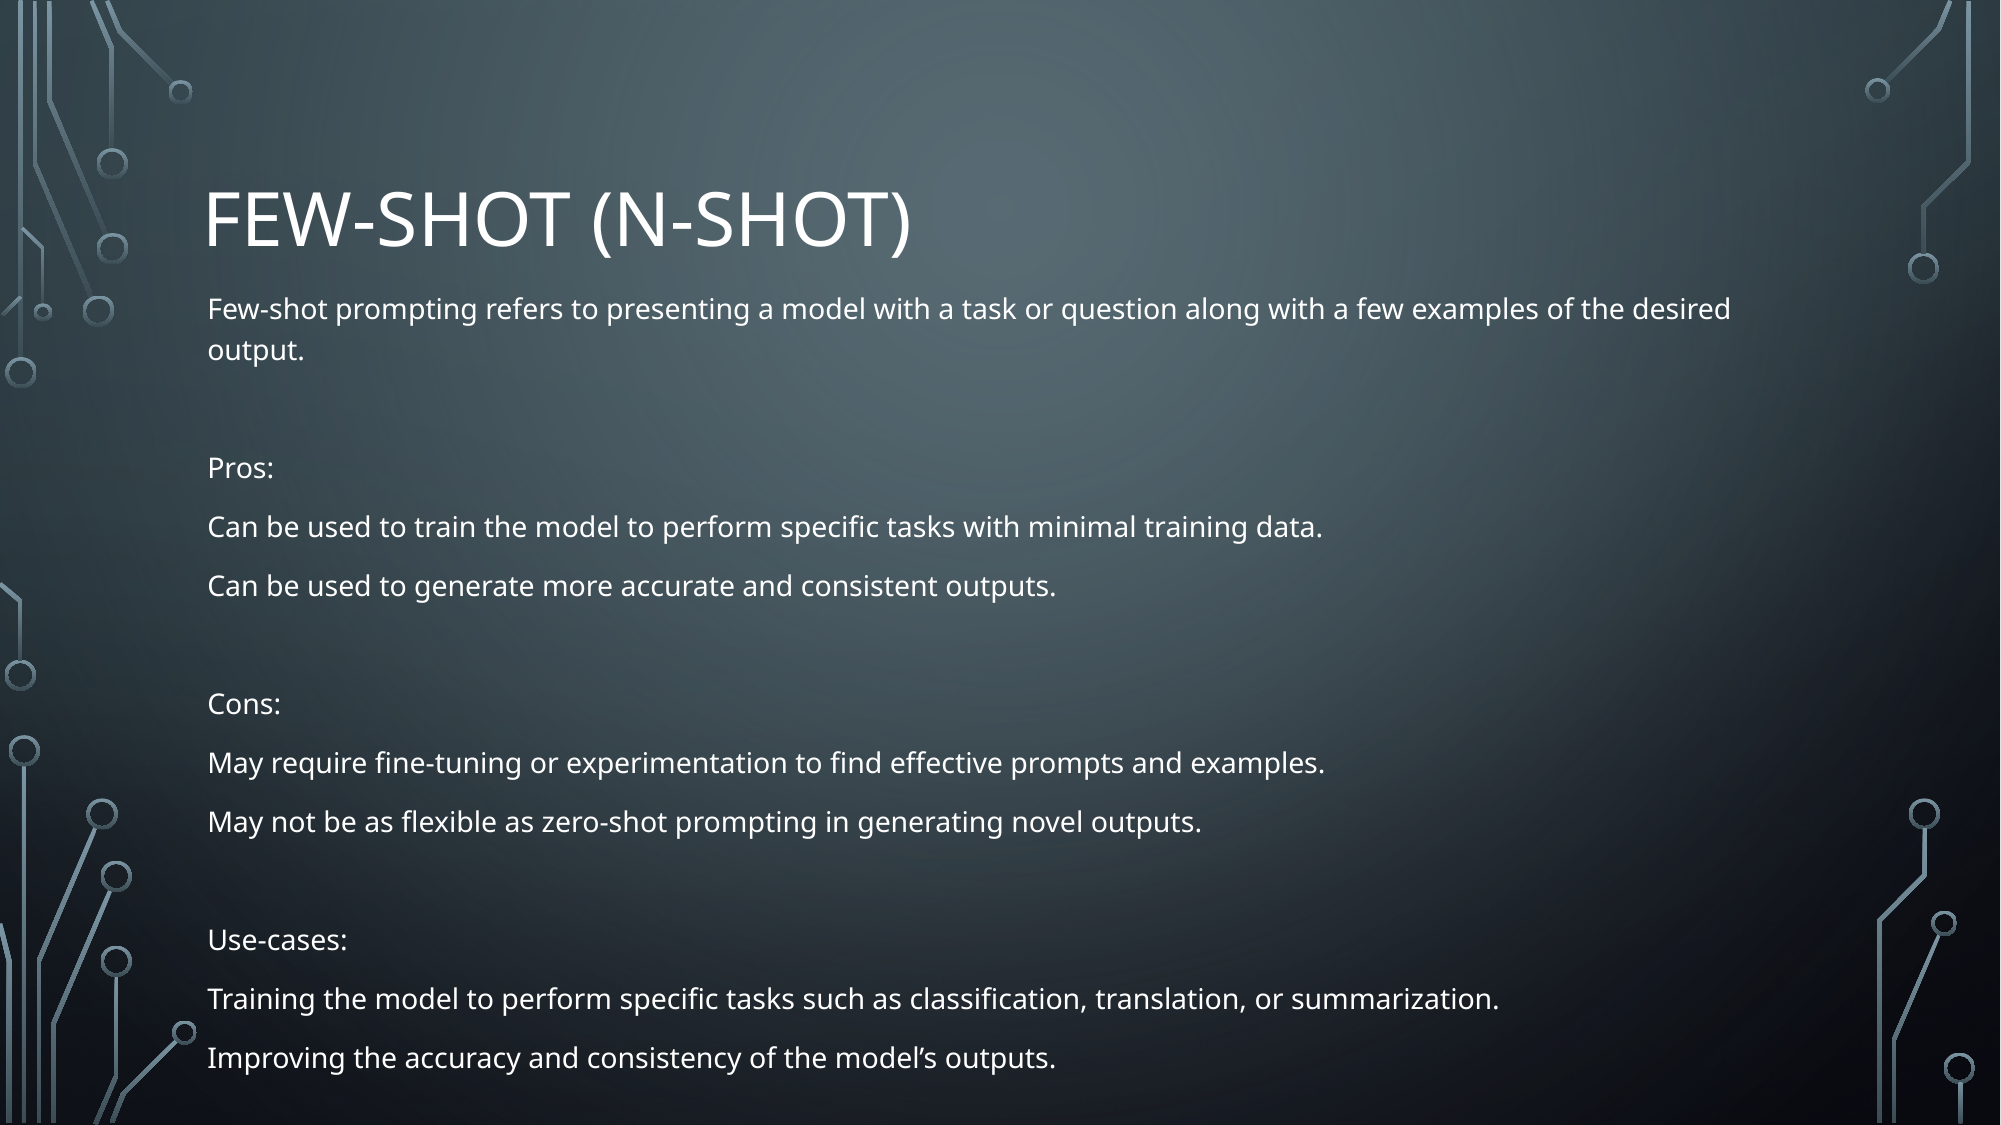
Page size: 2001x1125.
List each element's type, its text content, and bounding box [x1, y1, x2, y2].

list Few-shot prompting refers to presenting a model with a task or question along with a few examples of the desired output. Pros: Can be used to train the model to perform specific tasks with minimal training data. Can be used to generate more accurate and consistent outputs. Cons: May require fine-tuning or experimentation to find effective prompts and examples. May not be as flexible as zero-shot prompting in generating novel outputs. Use-cases: Training the model to perform specific tasks such as classification, translation, or summarization. Improving the accuracy and consistency of the model’s outputs. [192, 276, 1818, 1089]
title Few-Shot (N-Shot) [187, 101, 1813, 344]
